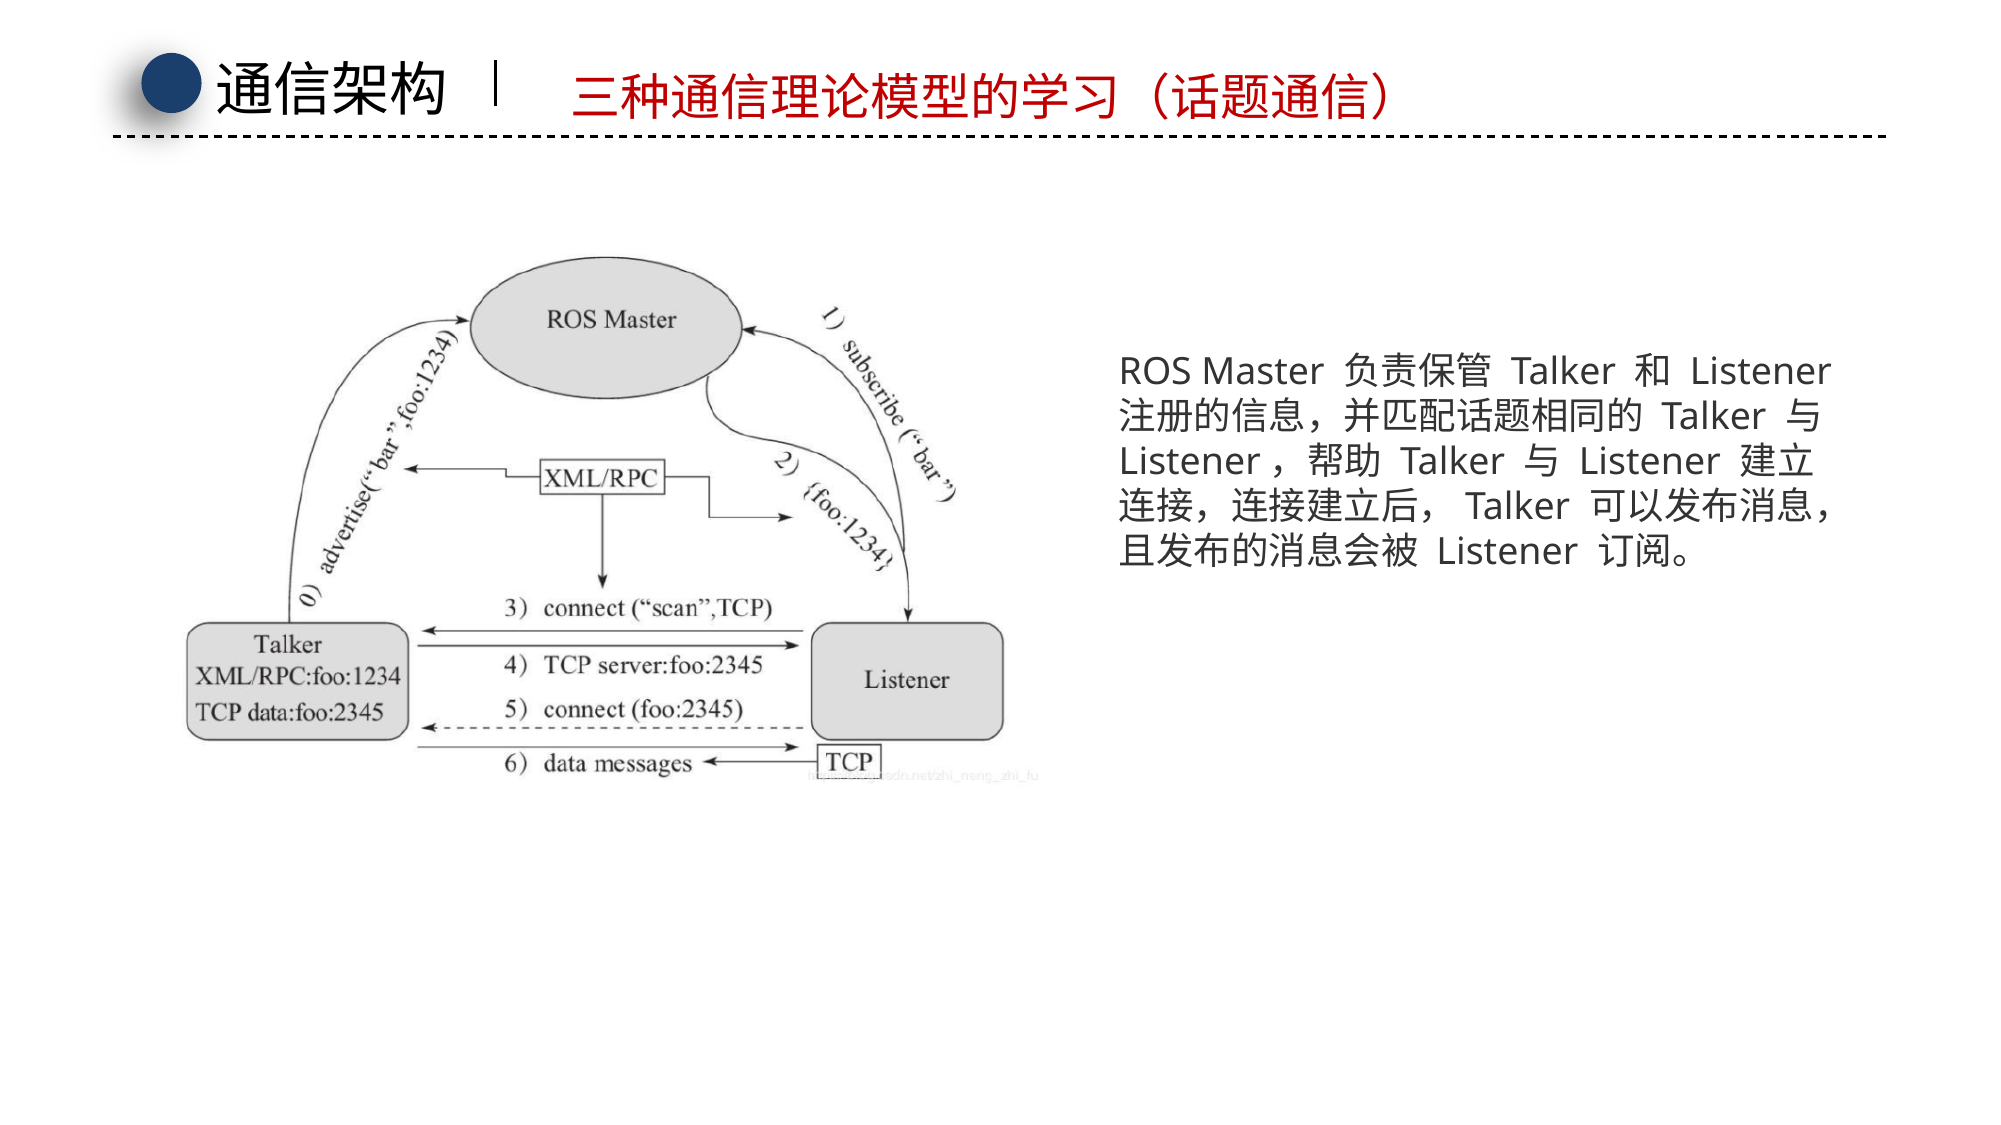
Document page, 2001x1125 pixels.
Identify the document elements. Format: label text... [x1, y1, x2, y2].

text_box [140, 51, 200, 115]
text_box 三种通信理论模型的学习（话题通信） [555, 58, 1435, 134]
picture [171, 240, 1040, 795]
text_box 通信架构 [200, 45, 464, 130]
text_box ROS Master 负责保管 Talker 和 Listener 注册的信息，并匹配话题相同的 Talker 与 Listener，帮助 Talker 与 Listener 建立连接，连接建立后，Talker 可以发布消息，且发布的消息会被 Listener 订阅。 [1103, 339, 1855, 579]
